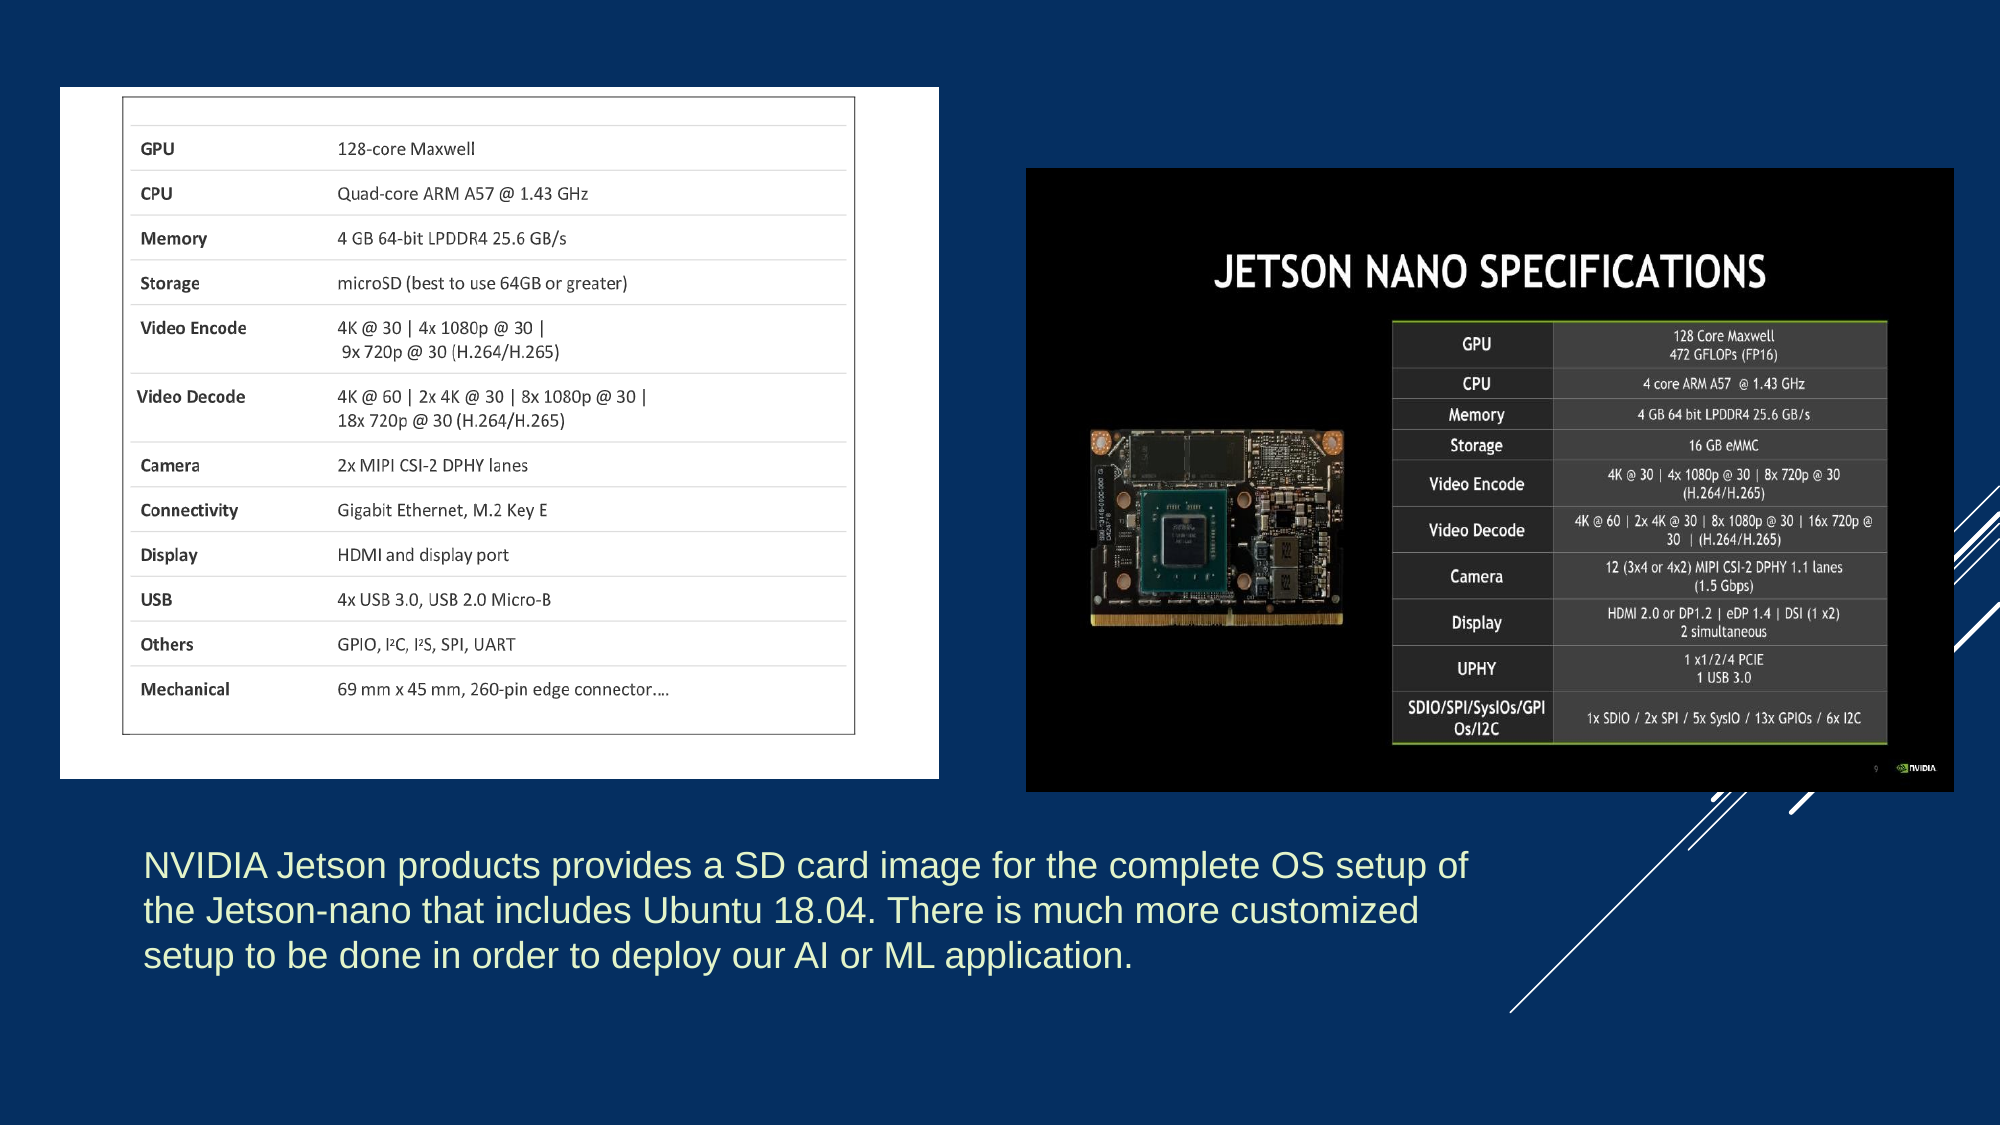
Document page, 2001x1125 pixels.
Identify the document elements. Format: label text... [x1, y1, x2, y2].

picture [60, 87, 939, 779]
picture [1025, 168, 1954, 792]
text_box NVIDIA Jetson products provides a SD card image for the complete OS setup of the Jetson-nano that includes Ubuntu 18.04. There is much more customized setup to be done in order to deploy our AI or ML application. [128, 834, 1490, 984]
